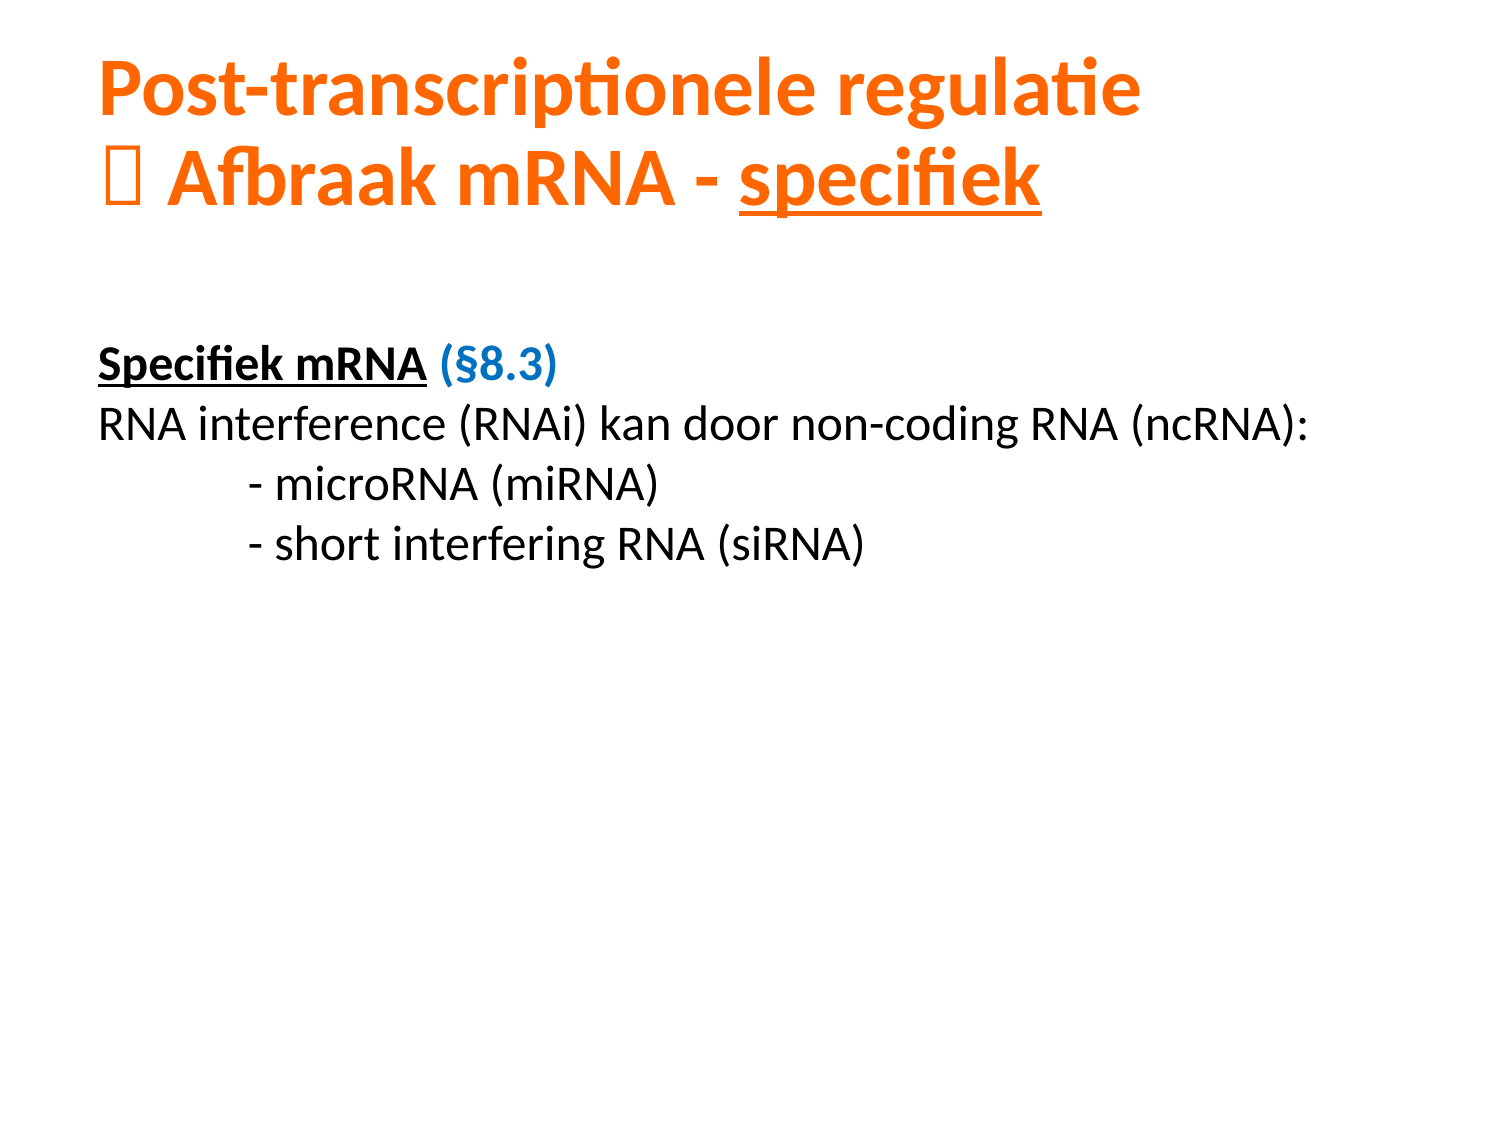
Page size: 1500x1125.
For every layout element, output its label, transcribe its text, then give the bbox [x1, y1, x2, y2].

title Post-transcriptionele regulatie  Afbraak mRNA - specifiek [83, 23, 1453, 244]
text_box Specifiek mRNA (§8.3) RNA interference (RNAi) kan door non-coding RNA (ncRNA): - microRNA (miRNA) - short interfering RNA (siRNA) [83, 316, 1411, 578]
